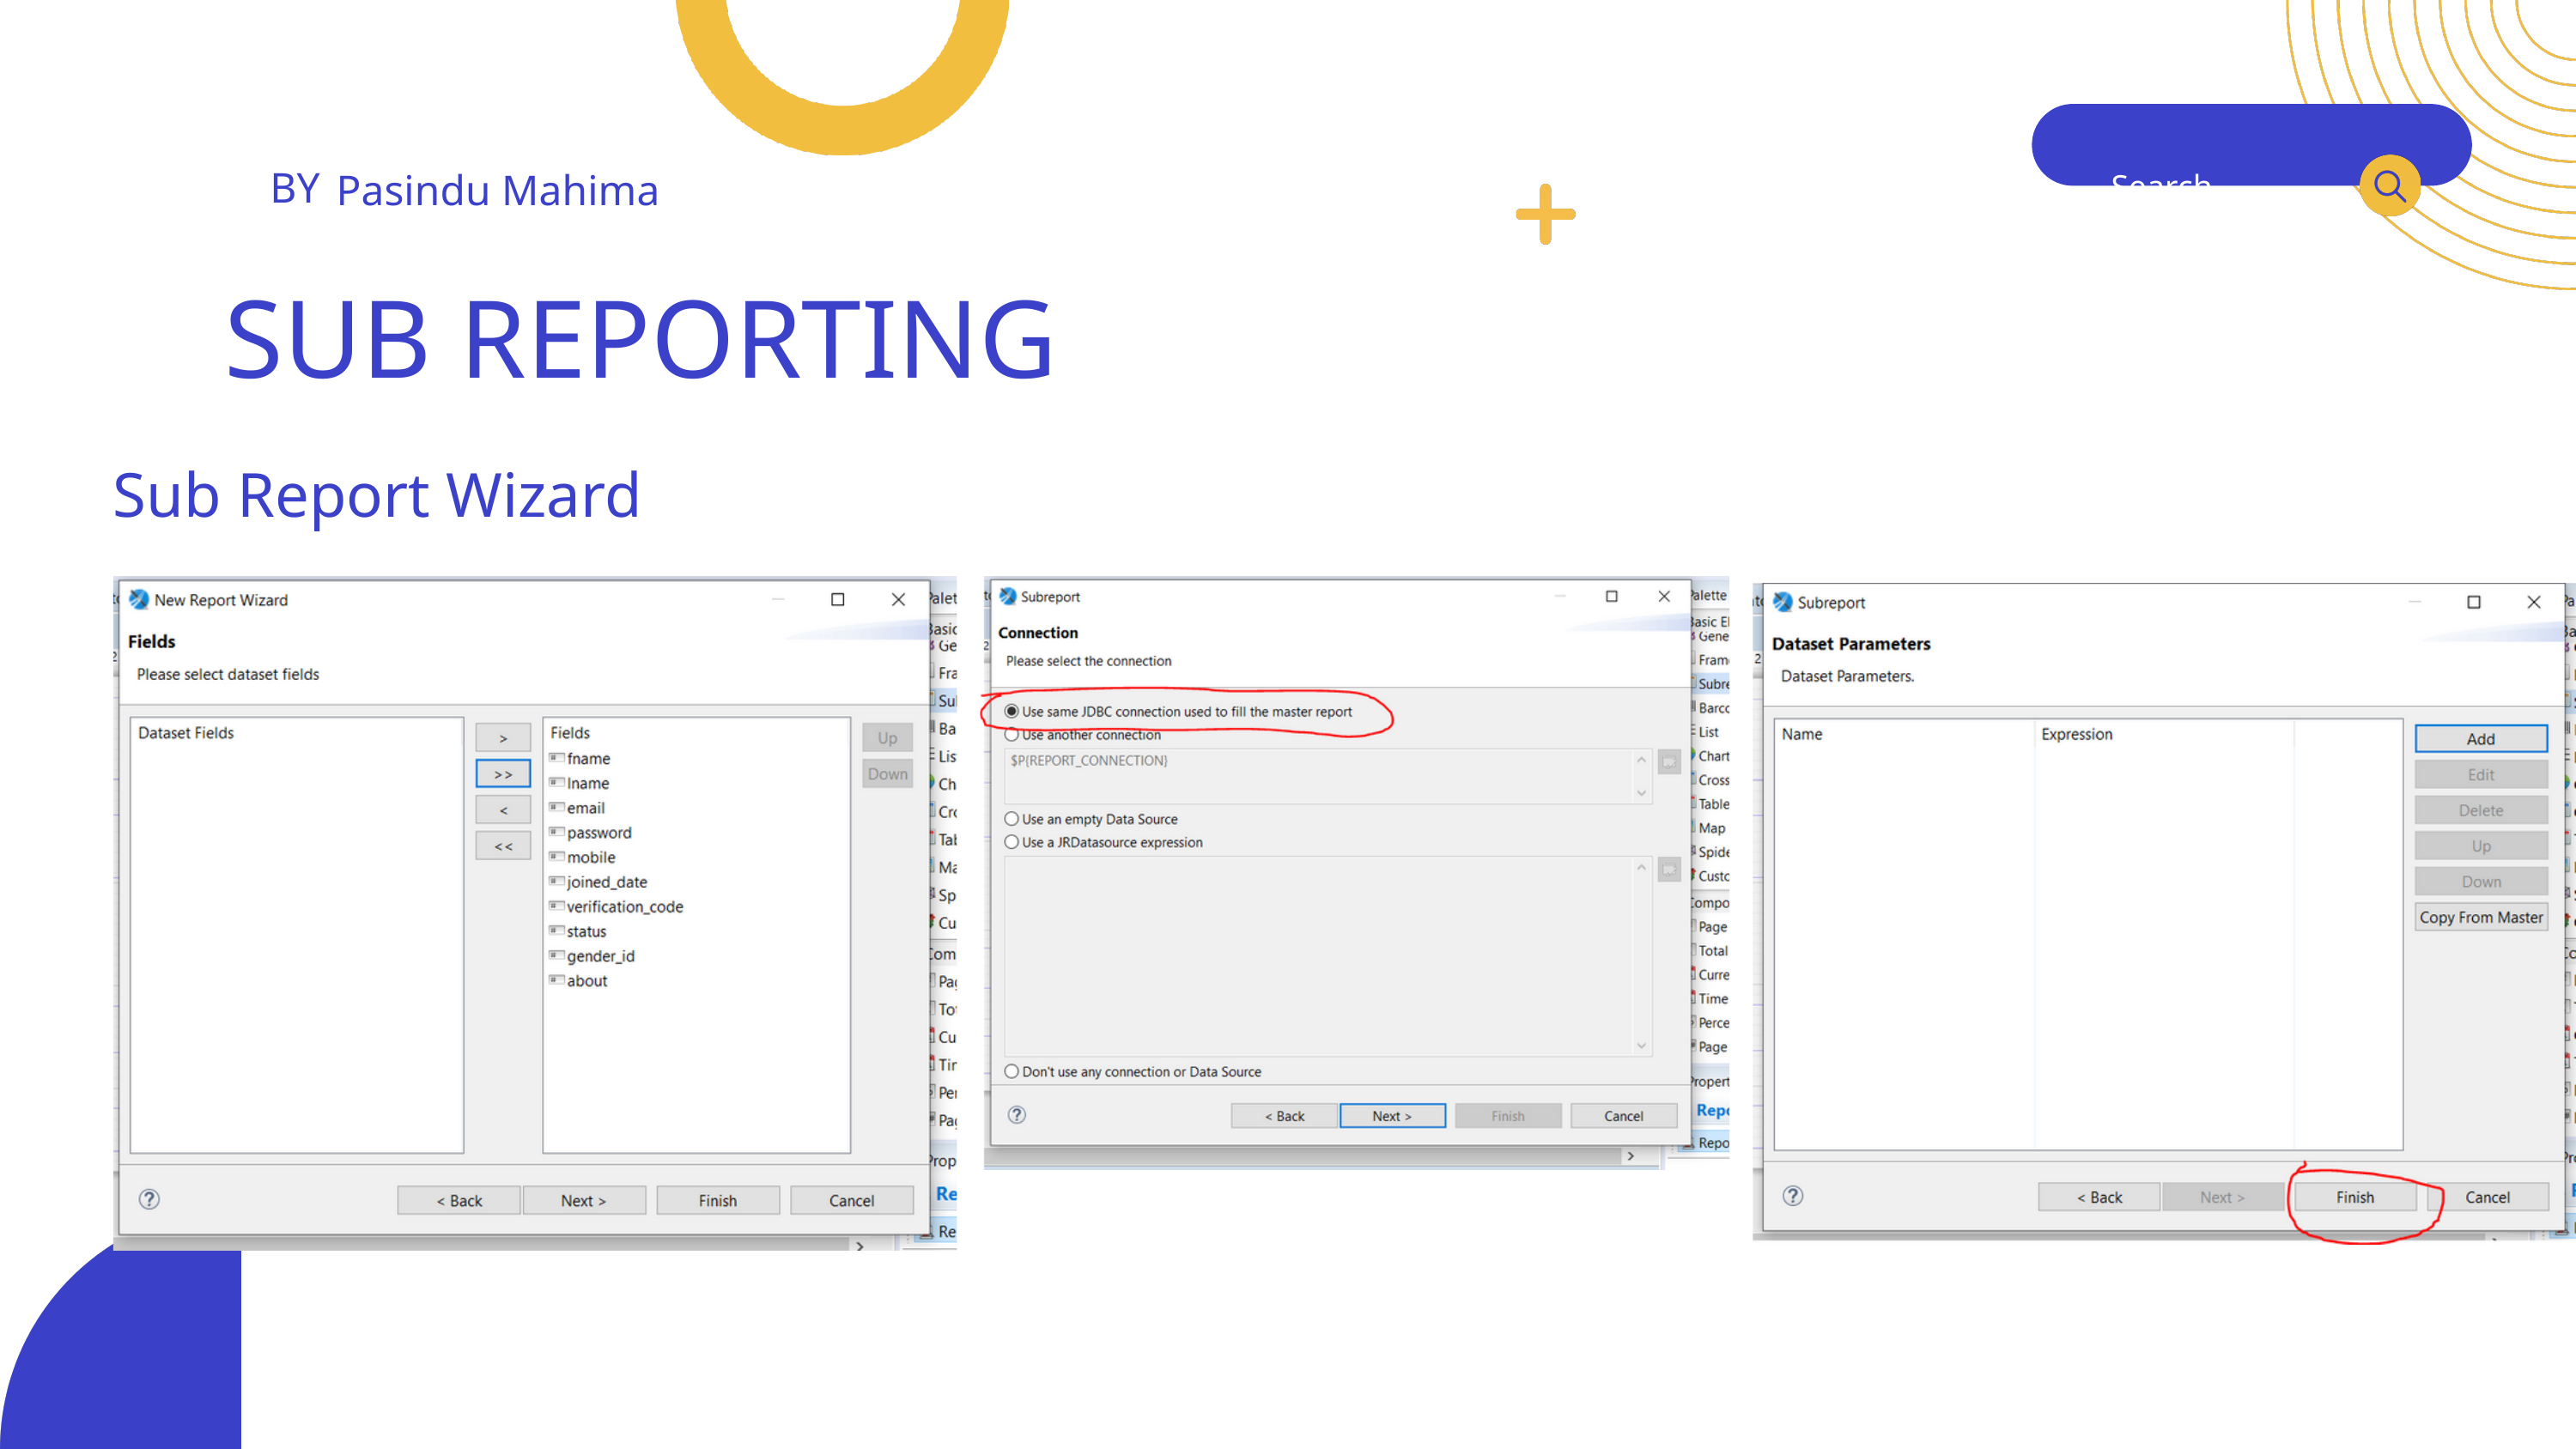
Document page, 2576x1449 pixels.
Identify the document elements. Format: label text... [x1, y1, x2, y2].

text_box [2373, 169, 2407, 203]
text_box [112, 576, 957, 1251]
text_box SUB REPORTING [224, 281, 2391, 400]
text_box [2360, 155, 2421, 216]
text_box Search . . . [2111, 166, 2291, 205]
text_box [0, 1207, 241, 1449]
text_box BY [112, 154, 320, 212]
text_box [2286, 0, 2576, 290]
text_box Sub Report Wizard [112, 444, 1046, 530]
text_box [980, 576, 1730, 1170]
text_box Pasindu Mahima [336, 156, 741, 215]
text_box [1753, 583, 2576, 1245]
text_box [1516, 184, 1576, 245]
text_box [675, 0, 1010, 155]
